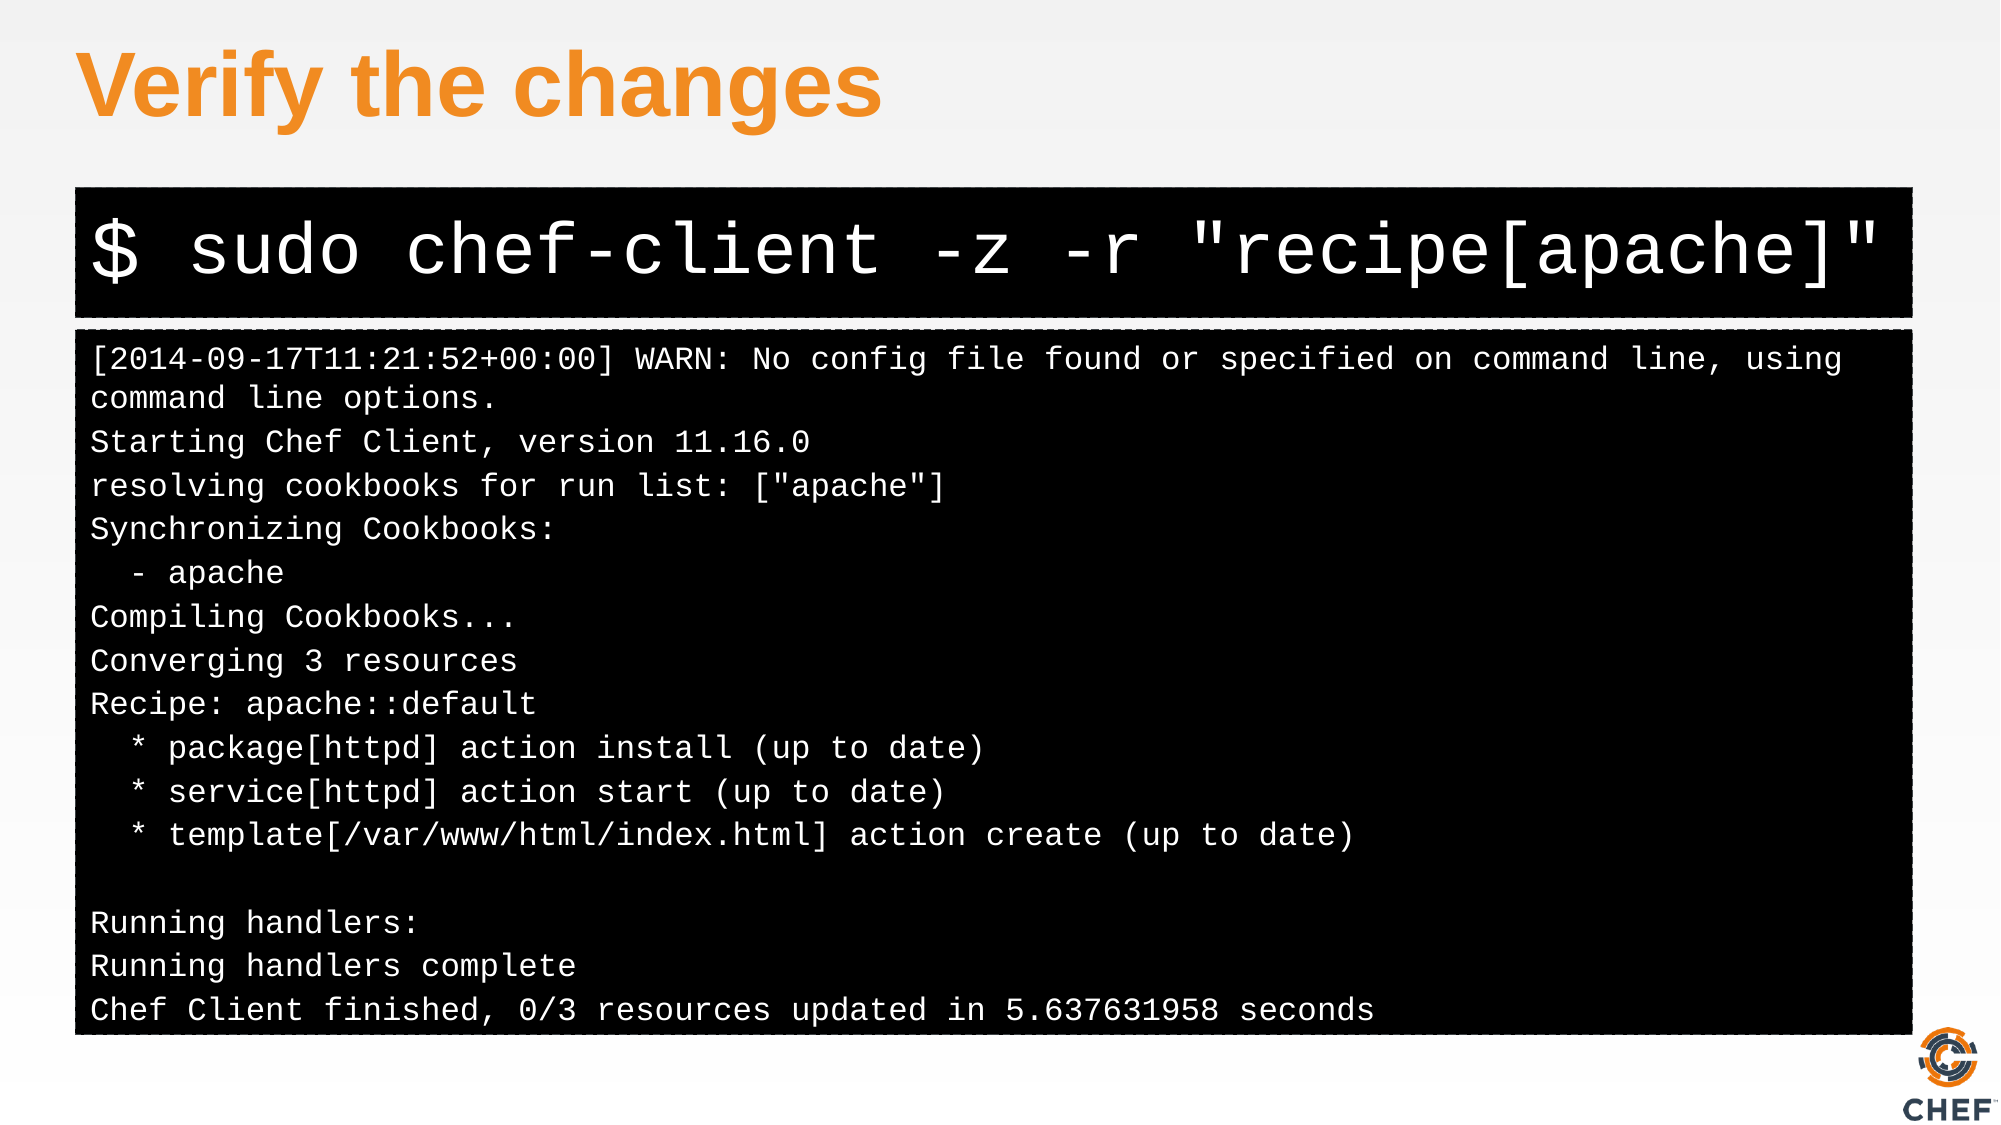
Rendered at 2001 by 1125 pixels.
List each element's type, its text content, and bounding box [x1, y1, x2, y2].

list [2014-09-17T11:21:52+00:00] WARN: No config file found or specified on command line, using command line options. Starting Chef Client, version 11.16.0 resolving cookbooks for run list: ["apache"] Synchronizing Cookbooks: - apache Compiling Cookbooks... Converging 3 resources Recipe: apache::default * package[httpd] action install (up to date) * service[httpd] action start (up to date) * template[/var/www/html/index.html] action create (up to date) Running handlers: Running handlers complete Chef Client finished, 0/3 resources updated in 5.637631958 seconds [75, 329, 1913, 1035]
title Verify the changes [75, 37, 1913, 140]
list sudo chef-client -z -r "recipe[apache]" [172, 201, 1908, 291]
picture [1903, 1027, 1998, 1121]
